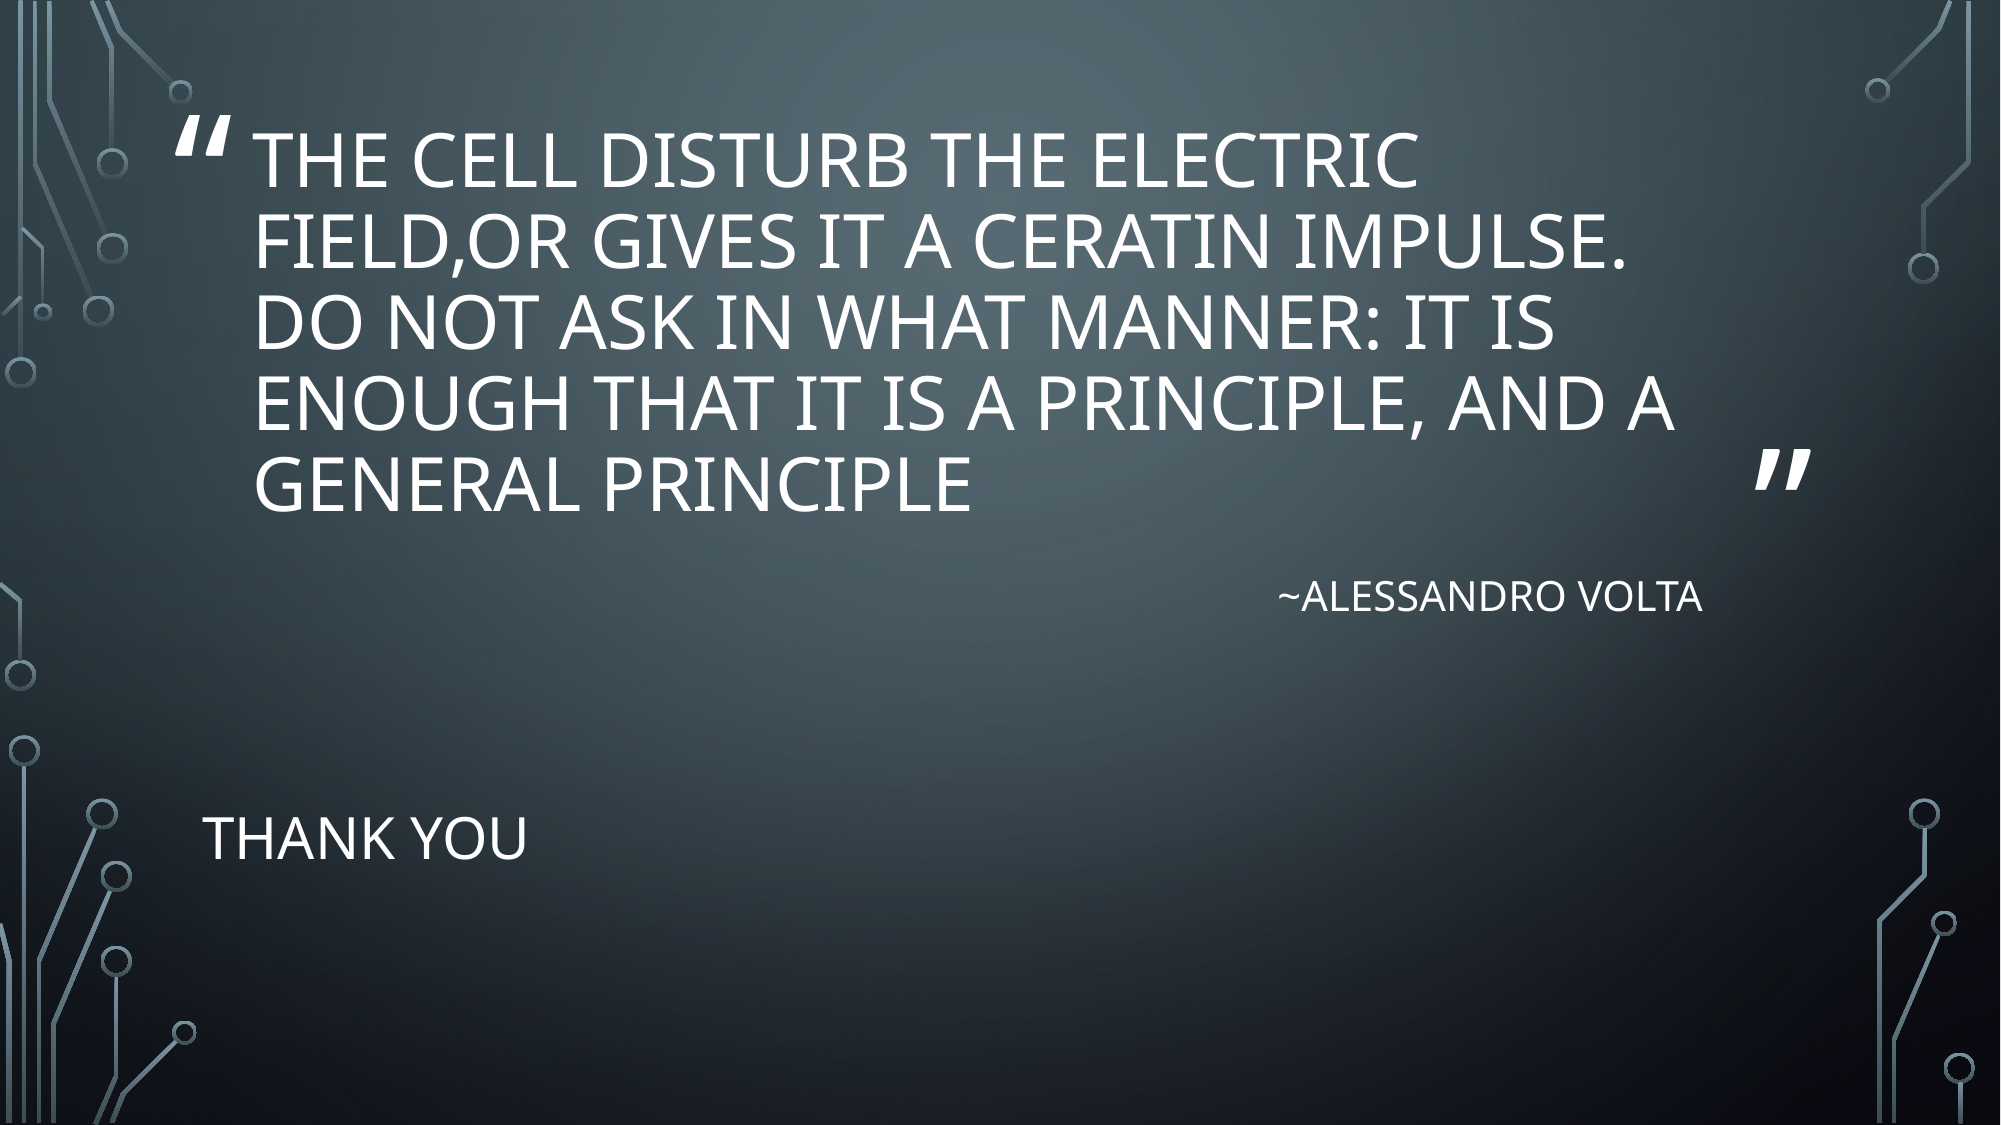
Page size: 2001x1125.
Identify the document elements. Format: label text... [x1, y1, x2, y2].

list THANK YOU [187, 707, 1813, 952]
title THE CELL DISTURB THE ELECTRIC FIELD,OR GIVES IT A CERATIN IMPULSE. DO NOT ASK IN WHAT MANNER: IT IS ENOUGH THAT IT IS A PRINCIPLE, AND A GENERAL PRINCIPLE [237, 99, 1764, 551]
list ~ALESSANDRO VOLTA [282, 552, 1718, 643]
